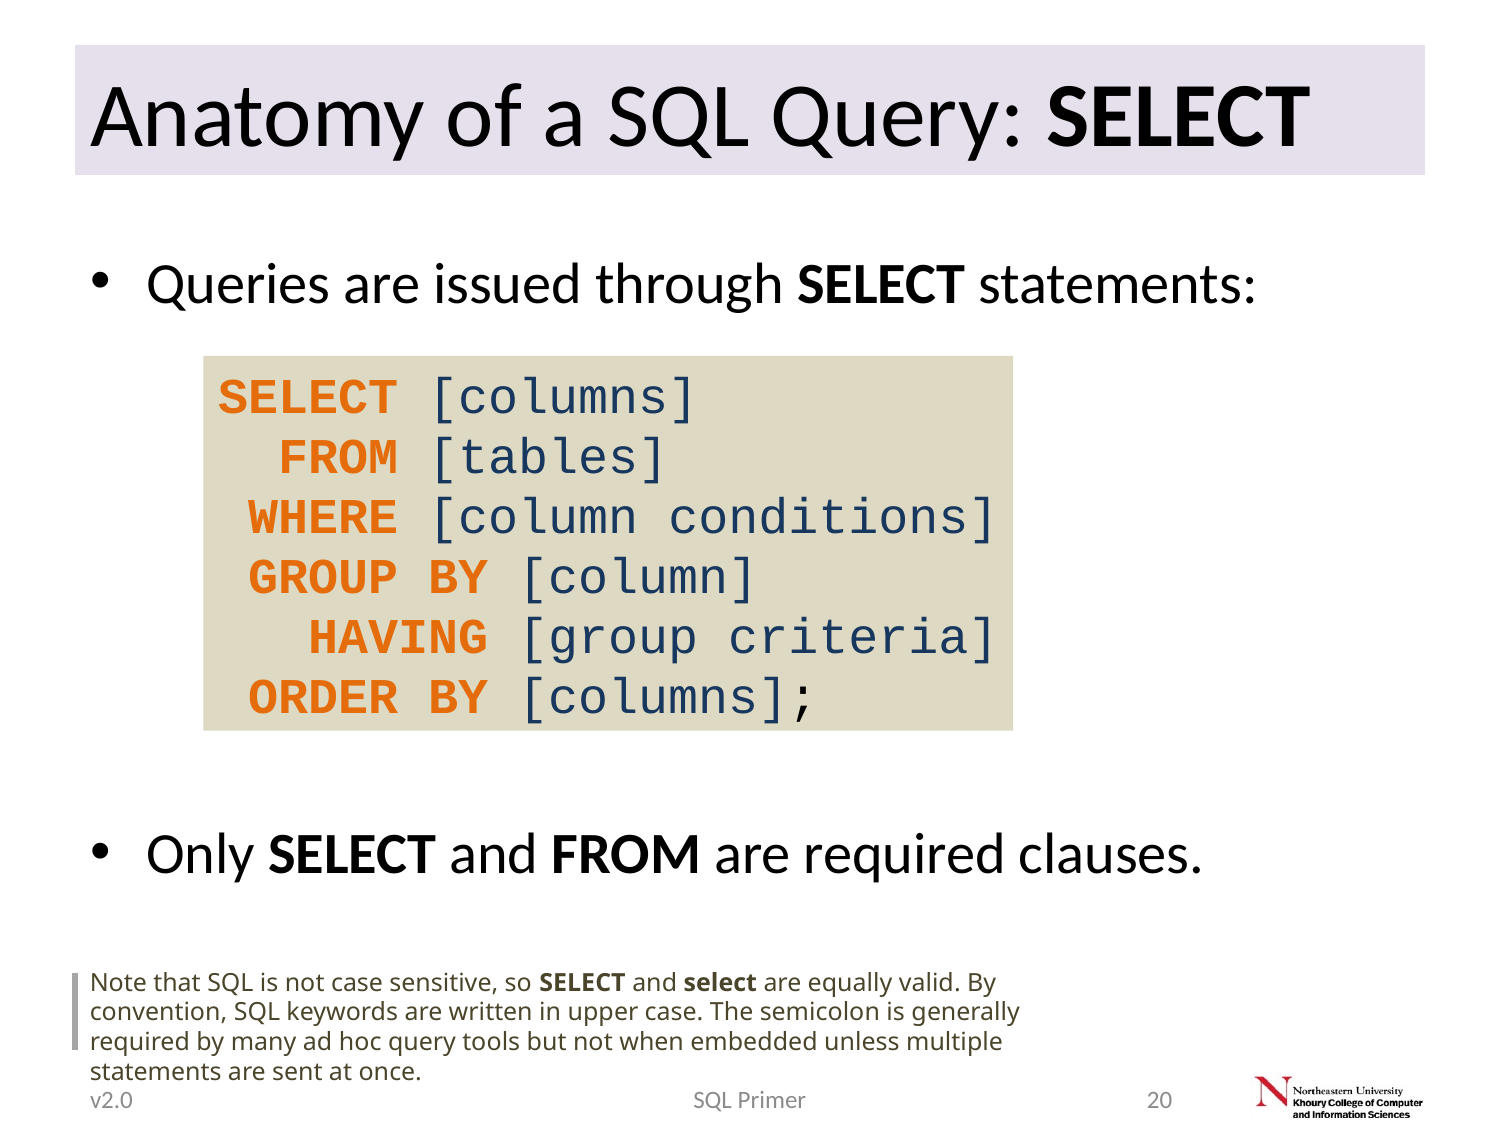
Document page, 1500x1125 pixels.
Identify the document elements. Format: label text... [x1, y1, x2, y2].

picture [1250, 1073, 1425, 1122]
title Anatomy of a SQL Query: SELECT [75, 45, 1425, 175]
footer SQL Primer [512, 1094, 988, 1122]
text_box Note that SQL is not case sensitive, so SELECT and select are equally valid. By convention, SQL keywords are written in upper case. The semicolon is generally required by many ad hoc query tools but not when embedded unless multiple statements are sent at once. [75, 958, 1120, 1094]
slide_number v2.0 [75, 1094, 425, 1122]
text_box SELECT [columns] FROM [tables] WHERE [column conditions] GROUP BY [column] HAVING [group criteria] ORDER BY [columns]; [203, 355, 1014, 731]
slide_number 20 [1074, 1074, 1188, 1122]
list Queries are issued through SELECT statements: Only SELECT and FROM are required clauses. [75, 237, 1425, 945]
